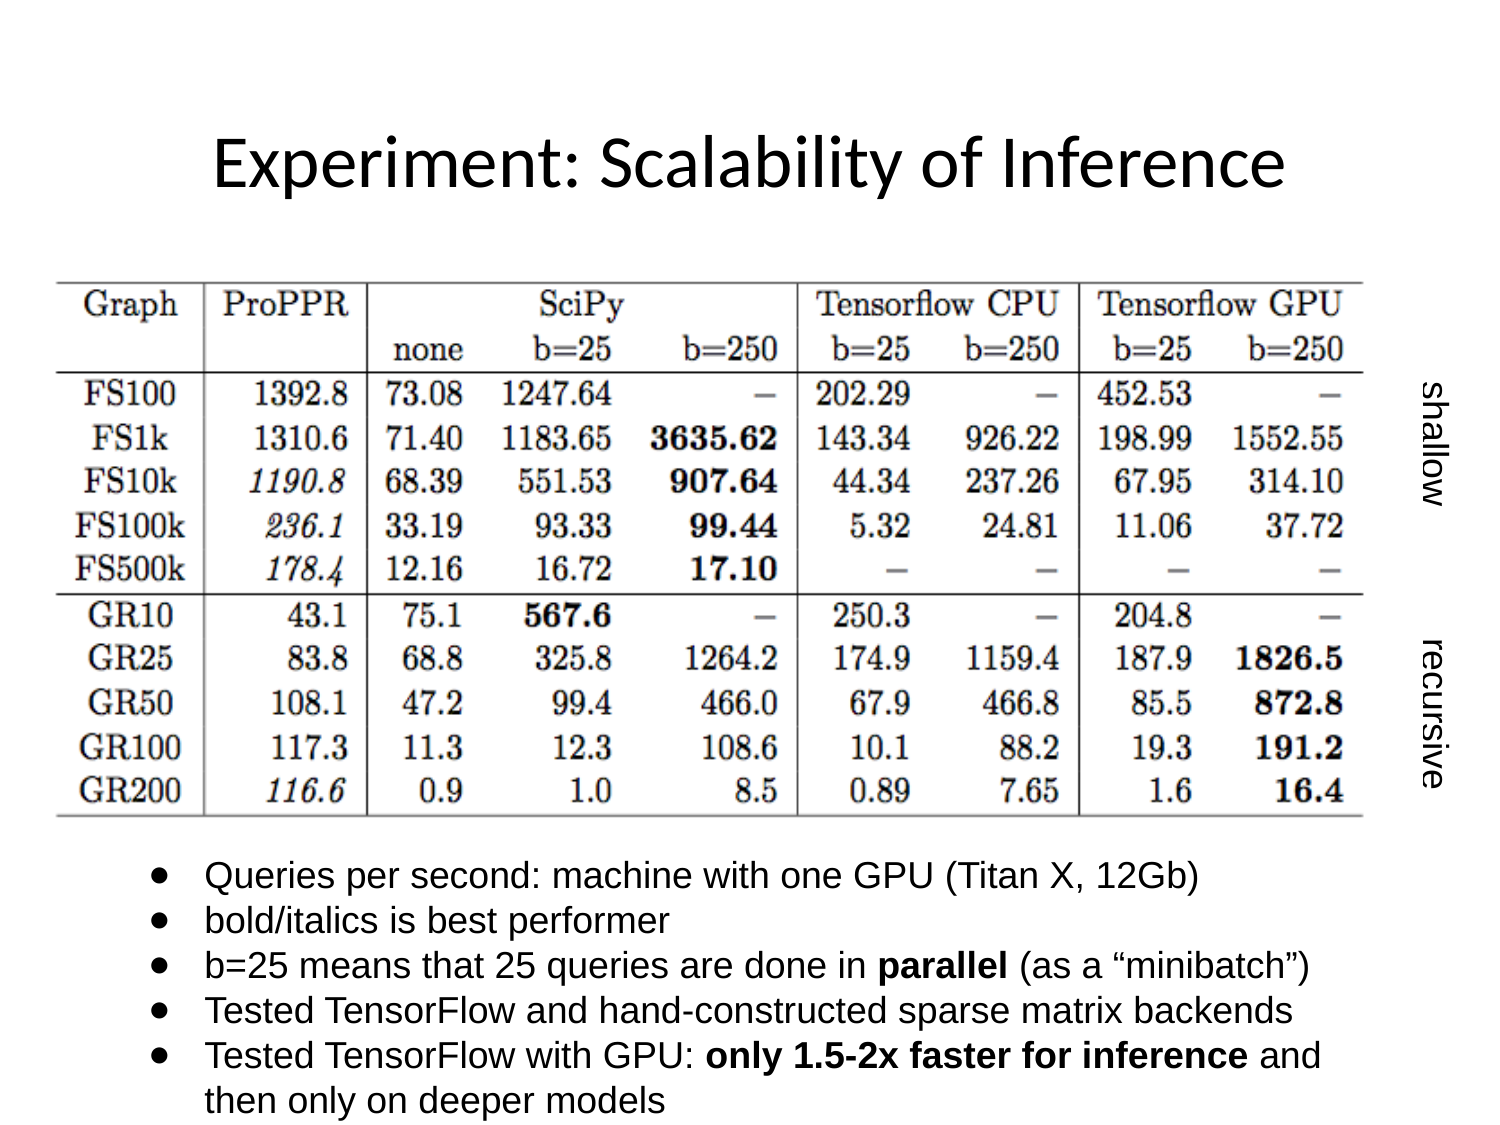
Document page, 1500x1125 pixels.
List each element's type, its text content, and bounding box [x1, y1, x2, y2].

title Experiment: Scalability of Inference [51, 97, 1449, 223]
text_box shallow [1427, 366, 1475, 623]
picture [24, 247, 1423, 837]
text_box recursive [1395, 623, 1475, 1125]
text_box Queries per second: machine with one GPU (Titan X, 12Gb) bold/italics is best performer b=25 means that 25 queries are done in parallel (as a “minibatch”) Tested TensorFlow and hand-constructed sparse matrix backends Tested TensorFlow with GPU: only 1.5-2x faster for inference and then only on deeper models [114, 844, 1386, 1125]
